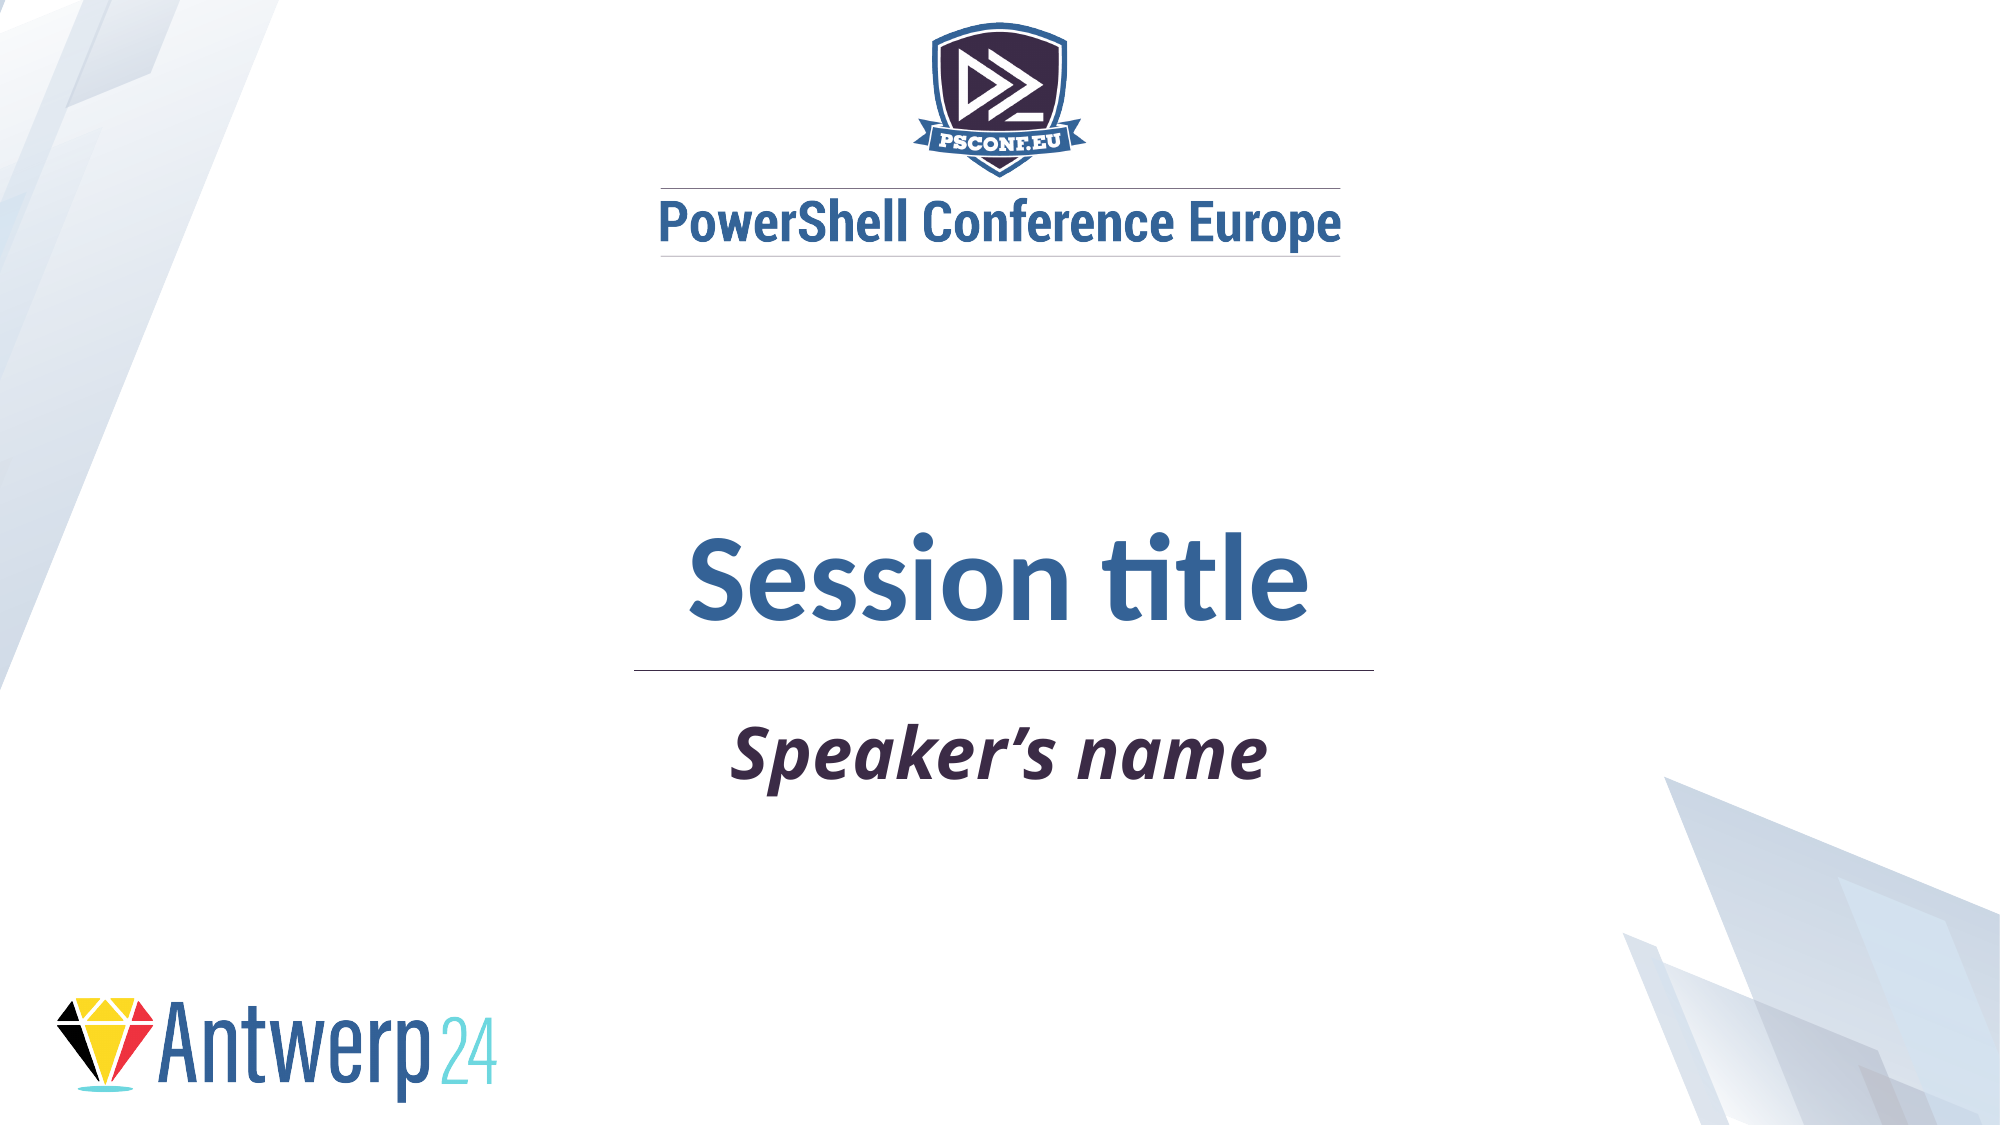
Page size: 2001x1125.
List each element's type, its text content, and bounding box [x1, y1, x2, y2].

title Session title [137, 437, 1863, 655]
picture [0, 0, 2000, 1125]
text_box Speaker’s name [249, 700, 1750, 805]
